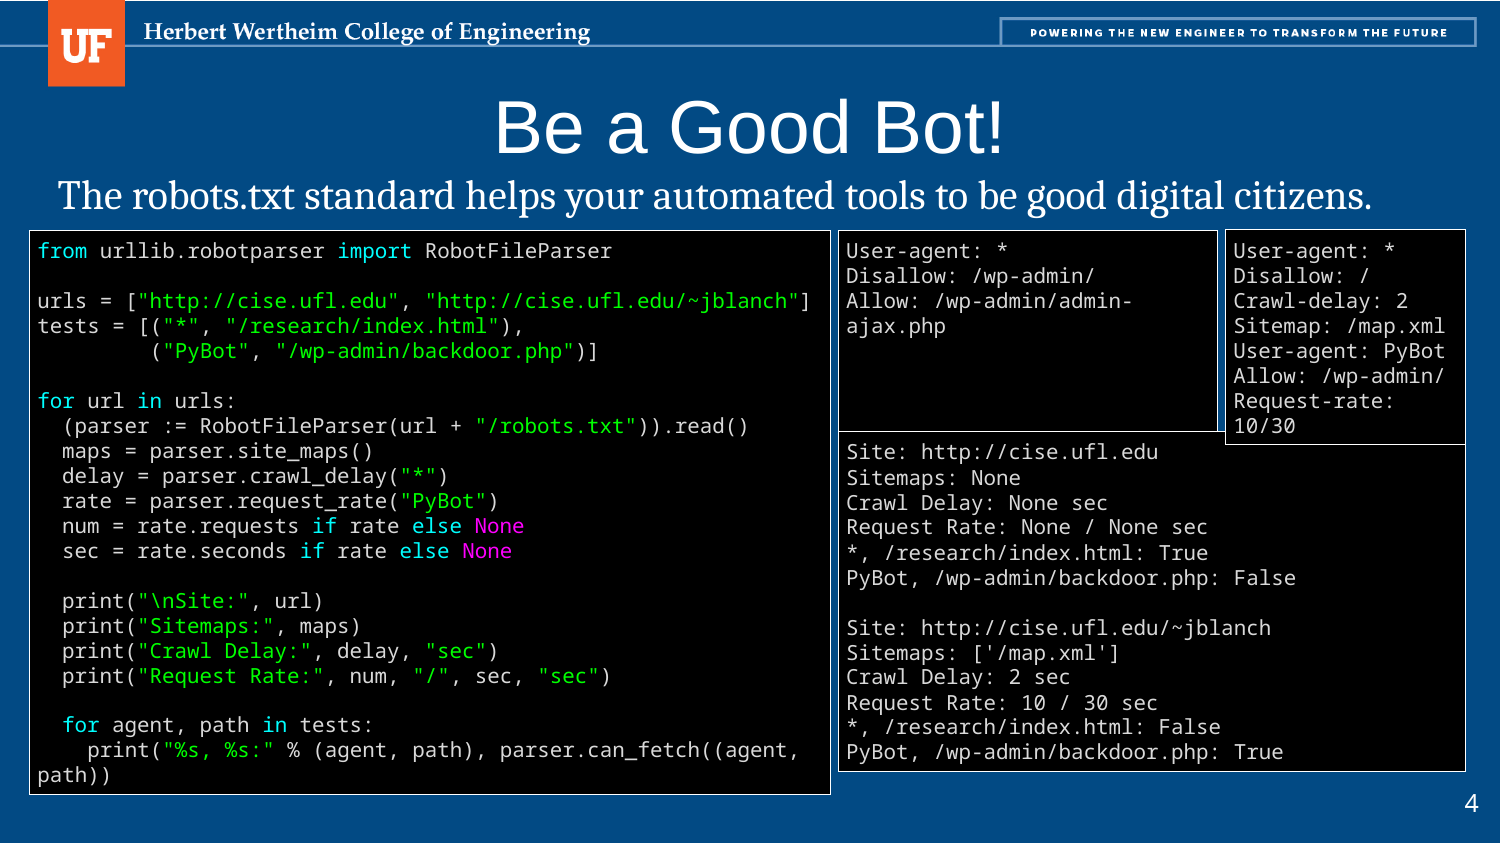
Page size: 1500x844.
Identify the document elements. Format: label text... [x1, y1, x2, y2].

text_box Site: http://cise.ufl.edu Sitemaps: None Crawl Delay: None sec Request Rate: None / None sec *, /research/index.html: True PyBot, /wp-admin/backdoor.php: False Site: http://cise.ufl.edu/~jblanch Sitemaps: ['/map.xml'] Crawl Delay: 2 sec Request Rate: 10 / 30 sec *, /research/index.html: False PyBot, /wp-admin/backdoor.php: True [838, 431, 1466, 772]
text_box User-agent: * Disallow: / Crawl-delay: 2 Sitemap: /map.xml User-agent: PyBot Allow: /wp-admin/ Request-rate: 10/30 [1225, 229, 1466, 445]
slide_number 4 [1156, 782, 1494, 828]
text_box User-agent: * Disallow: /wp-admin/ Allow: /wp-admin/admin-ajax.php [838, 230, 1218, 431]
picture [0, 0, 1500, 843]
list The robots.txt standard helps your automated tools to be good digital citizens. [42, 160, 1458, 234]
text_box from urllib.robotparser import RobotFileParser urls = ["http://cise.ufl.edu", "http://cise.ufl.edu/~jblanch"] tests = [("*", "/research/index.html"), ("PyBot", "/wp-admin/backdoor.php")] for url in urls: (parser := RobotFileParser(url + "/robots.txt")).read() maps = parser.site_maps() delay = parser.crawl_delay("*") rate = parser.request_rate("PyBot") num = rate.requests if rate else None sec = rate.seconds if rate else None print("\nSite:", url) print("Sitemaps:", maps) print("Crawl Delay:", delay, "sec") print("Request Rate:", num, "/", sec, "sec") for agent, path in tests: print("%s, %s:" % (agent, path), parser.can_fetch((agent, path)) [29, 230, 831, 795]
title Be a Good Bot! [47, 71, 1453, 180]
